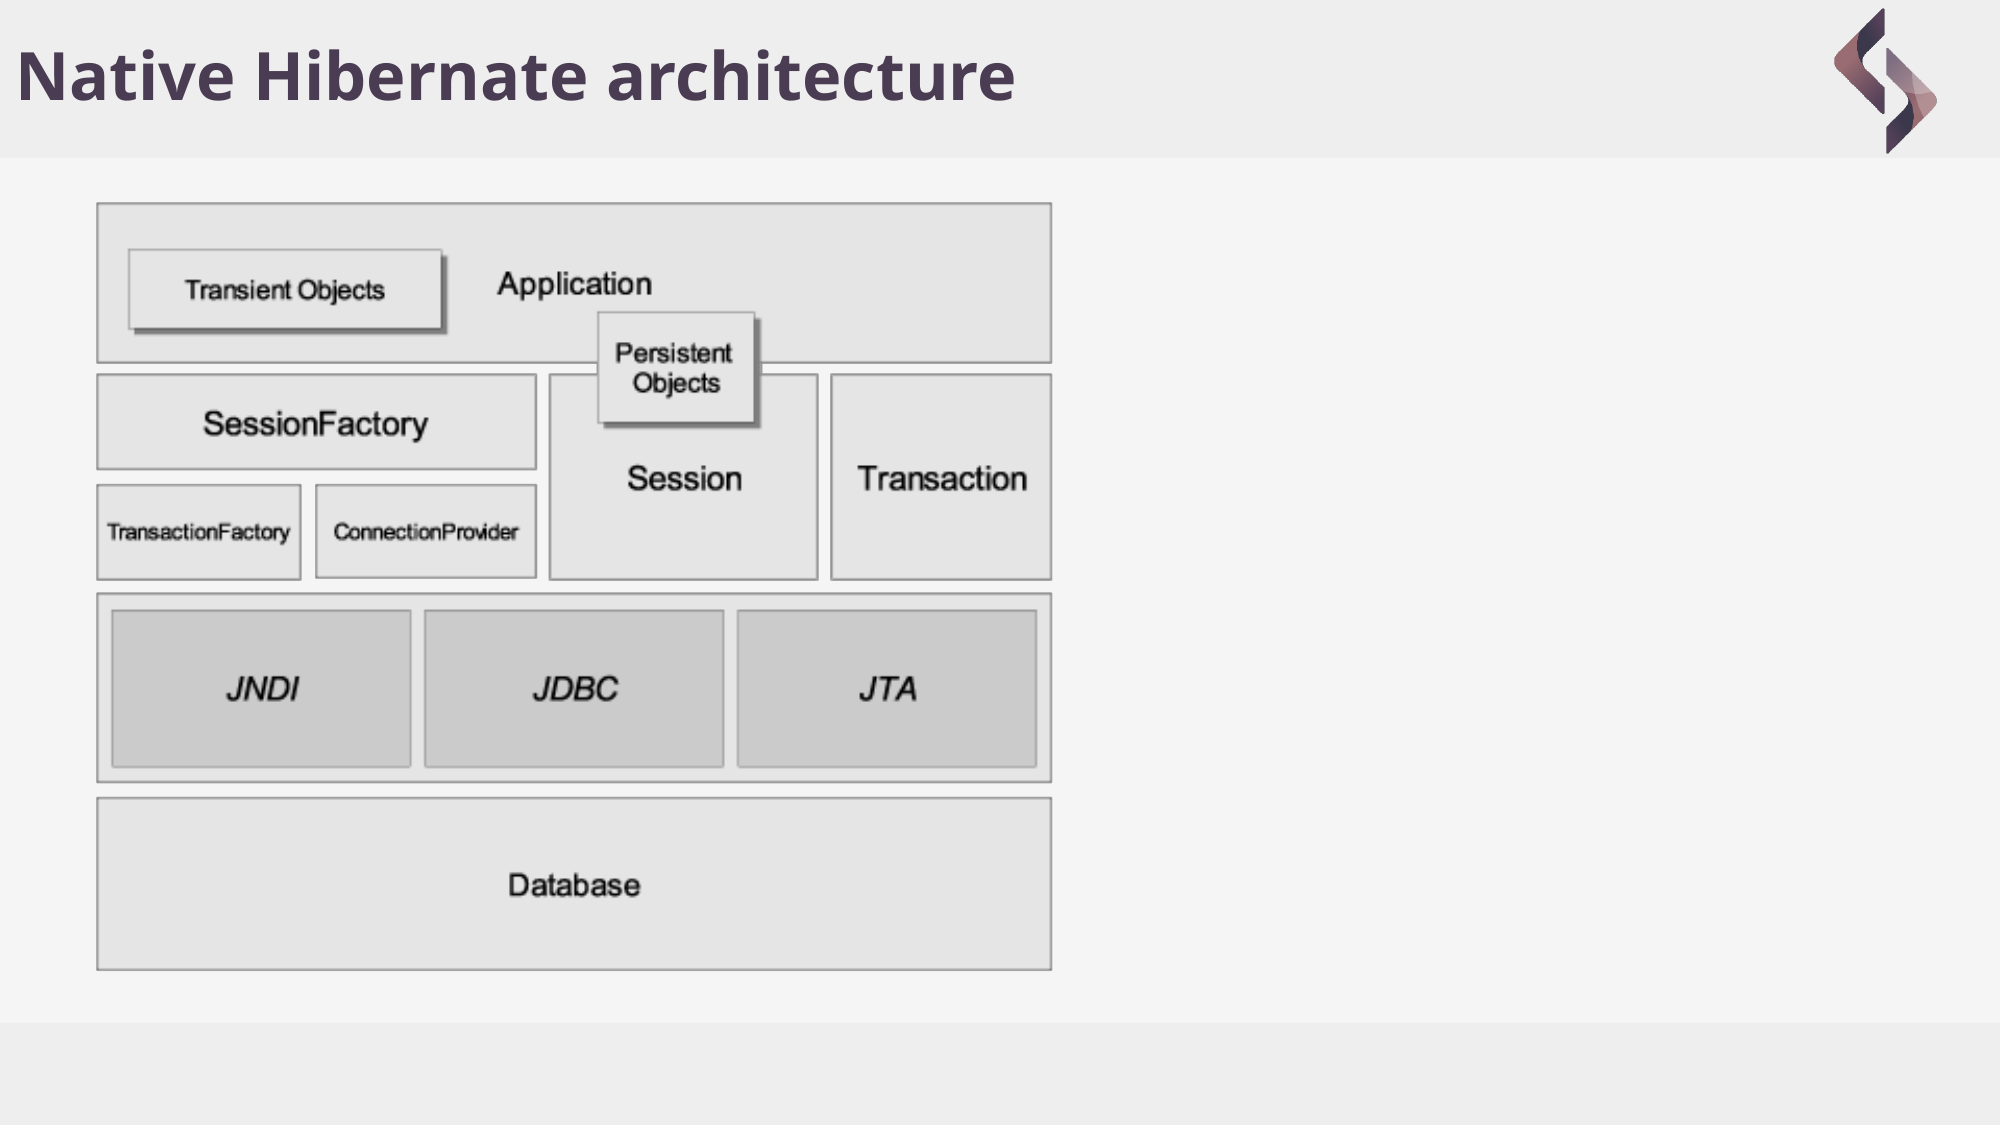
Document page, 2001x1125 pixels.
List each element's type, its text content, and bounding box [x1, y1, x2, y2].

title Native Hibernate architecture [0, 0, 1788, 158]
picture [1787, 0, 2001, 166]
picture [66, 172, 1072, 994]
